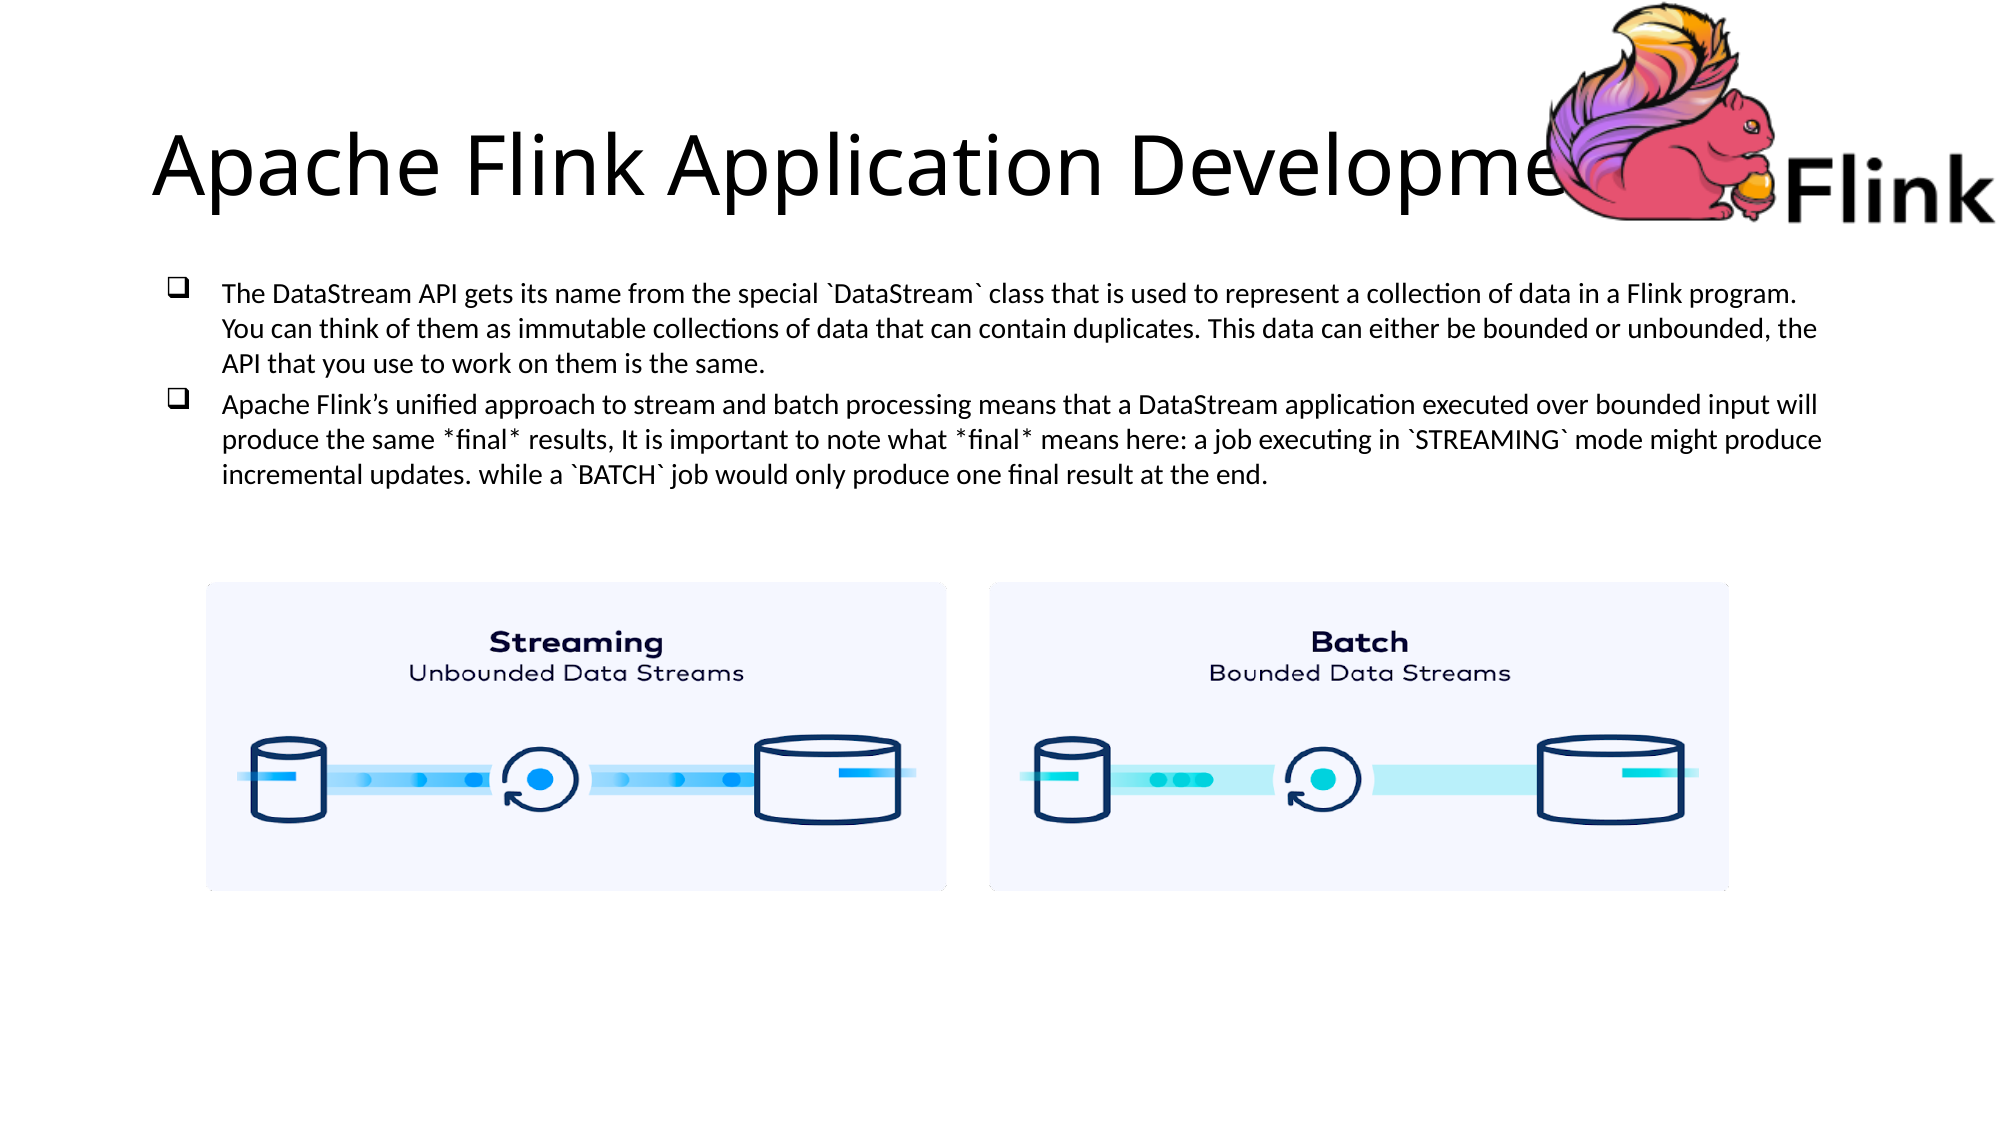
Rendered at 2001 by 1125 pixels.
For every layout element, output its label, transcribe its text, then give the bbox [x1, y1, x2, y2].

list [206, 582, 1729, 891]
picture [1545, 0, 2000, 235]
title Apache Flink Application Development-I [137, 59, 1863, 278]
text_box The DataStream API gets its name from the special `DataStream` class that is used to represent a collection of data in a Flink program. You can think of them as immutable collections of data that can contain duplicates. This data can either be bounded or unbounded, the API that you use to work on them is the same. Apache Flink’s unified approach to stream and batch processing means that a DataStream application executed over bounded input will produce the same *final* results, It is important to note what *final* means here: a job executing in `STREAMING` mode might produce incremental updates. while a `BATCH` job would only produce one final result at the end. [150, 267, 1852, 988]
